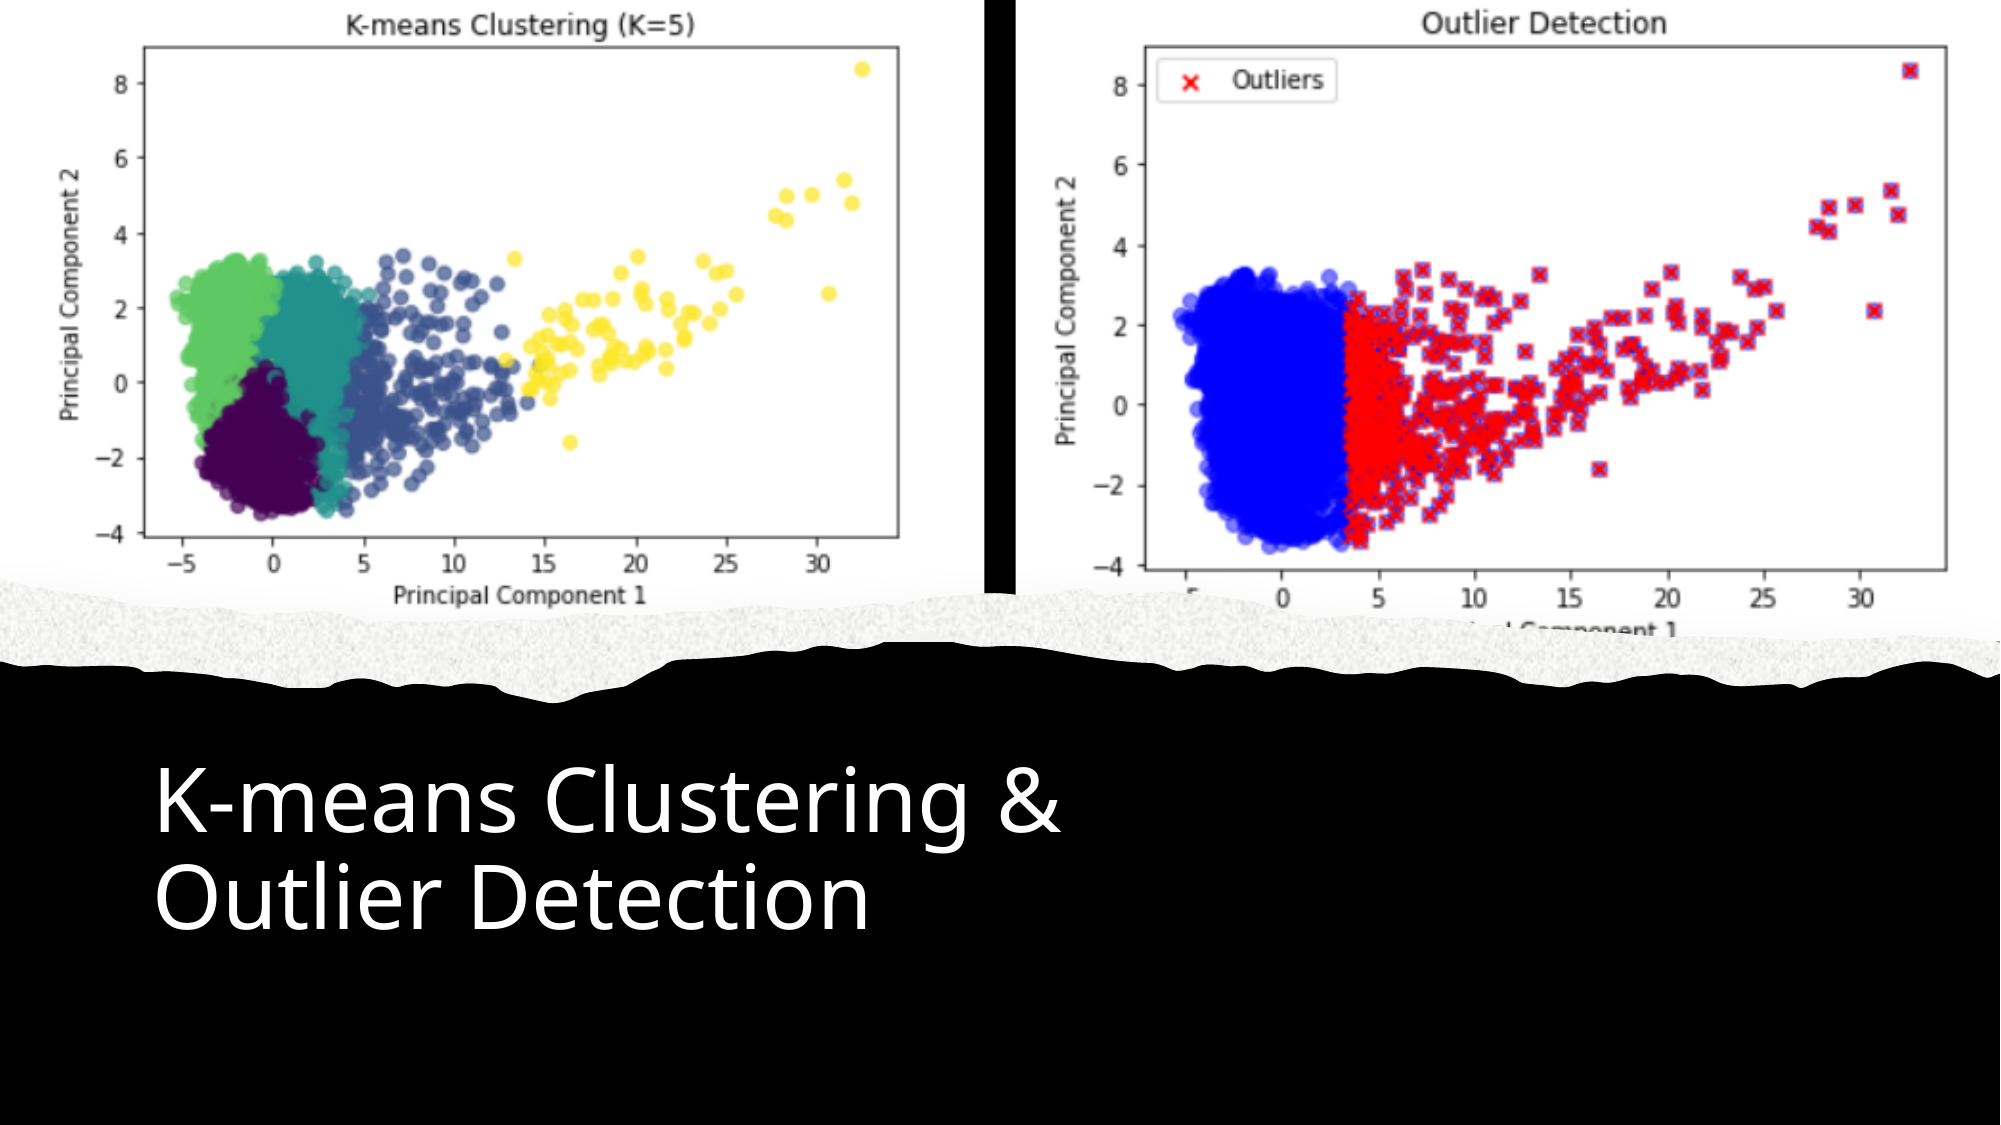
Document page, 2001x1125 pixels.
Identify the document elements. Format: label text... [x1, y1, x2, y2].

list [0, 0, 985, 578]
picture [1015, 0, 2000, 578]
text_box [0, 578, 2000, 704]
text_box [0, 704, 2000, 1125]
title K-means Clustering & Outlier Detection [137, 726, 1146, 957]
text_box [985, 0, 1015, 578]
